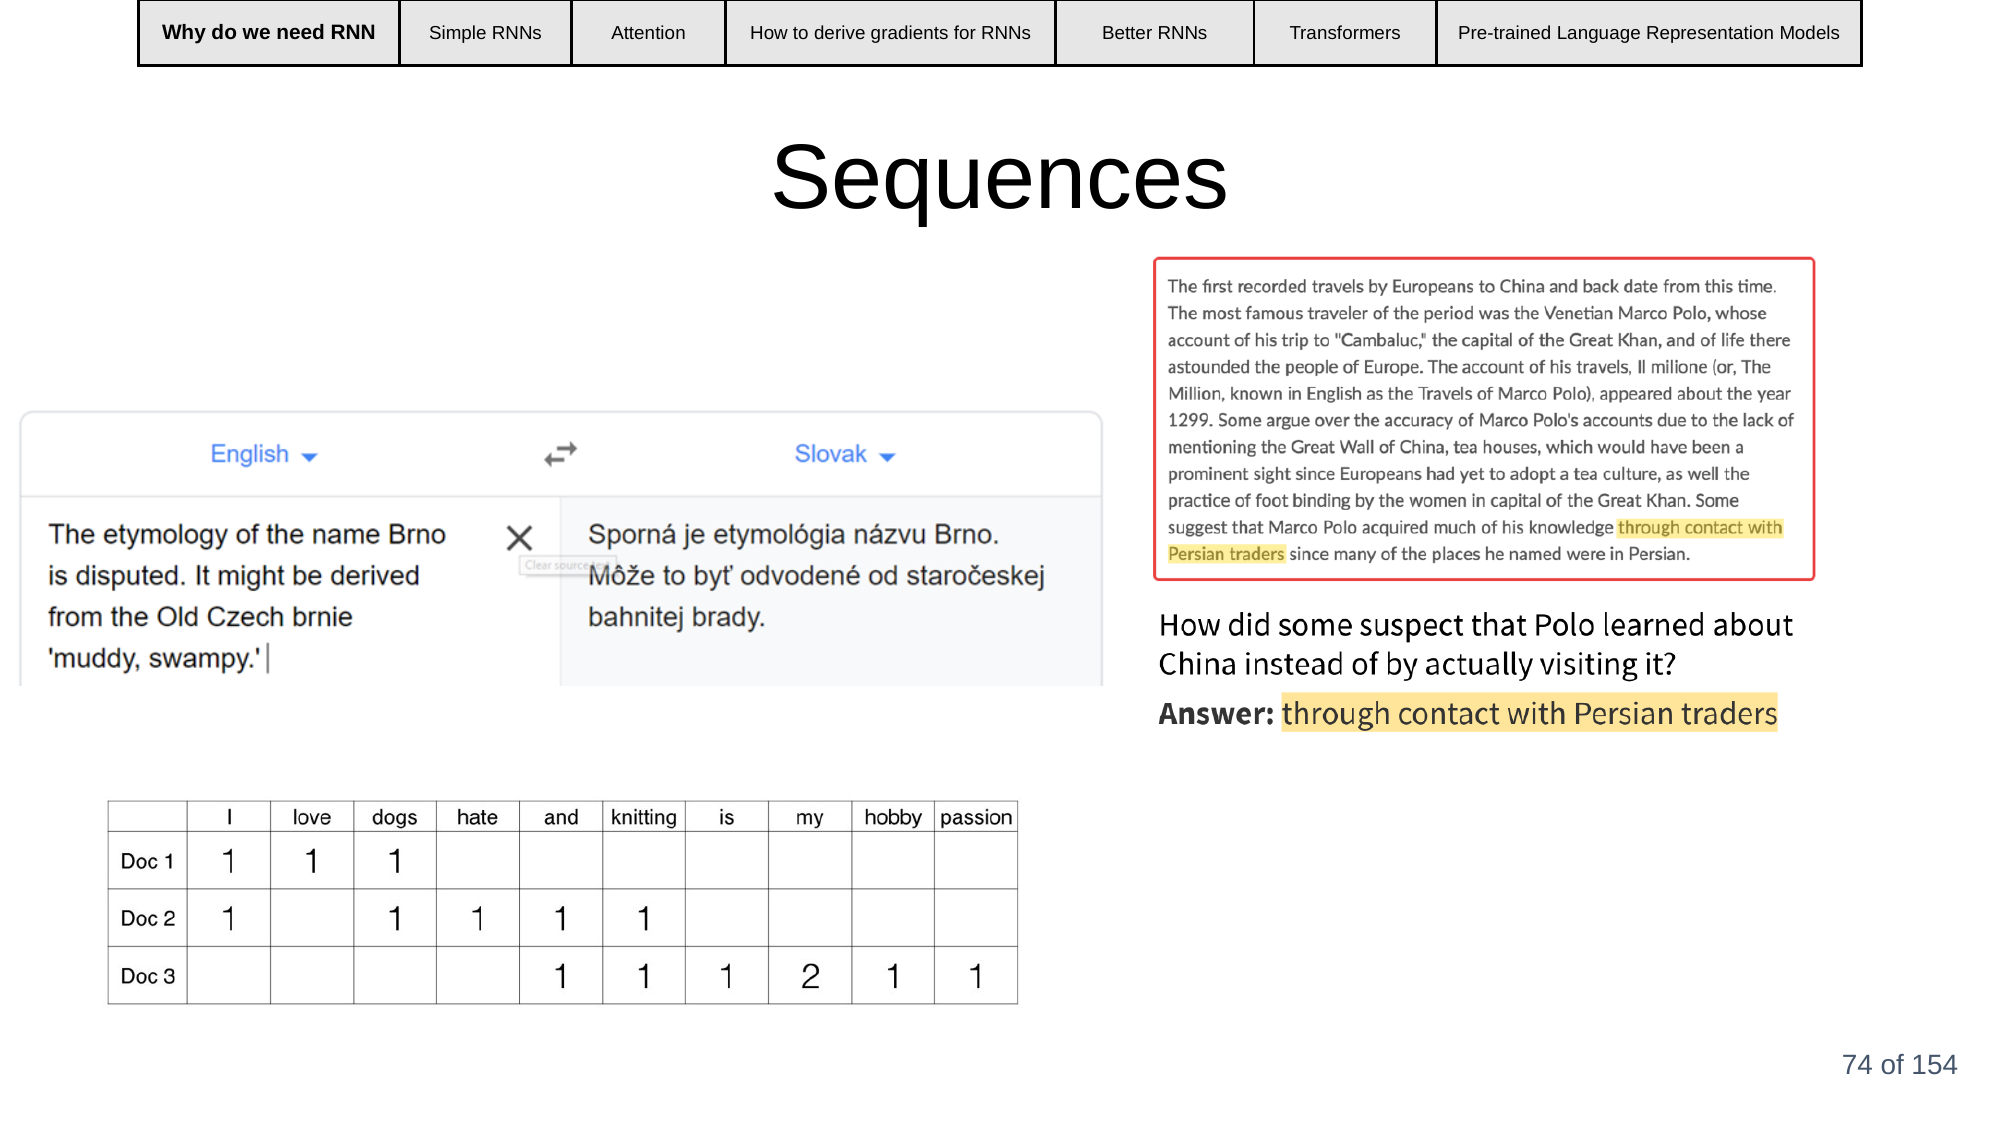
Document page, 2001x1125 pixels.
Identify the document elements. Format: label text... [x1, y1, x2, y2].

picture [95, 781, 1036, 1021]
slide_number ‹#› of 154 [1708, 1019, 1974, 1106]
table_header Transformers [1255, 1, 1435, 64]
table_header Better RNNs [1057, 1, 1253, 64]
table_header How to derive gradients for RNNs [727, 1, 1054, 64]
table_header Why do we need RNN [140, 1, 398, 64]
table_header Attention [573, 1, 724, 64]
title Sequences [68, 97, 1932, 223]
picture [15, 409, 1116, 687]
table_header Pre-trained Language Representation Models [1438, 1, 1860, 64]
table_header Simple RNNs [401, 1, 570, 64]
picture [1147, 254, 1823, 752]
